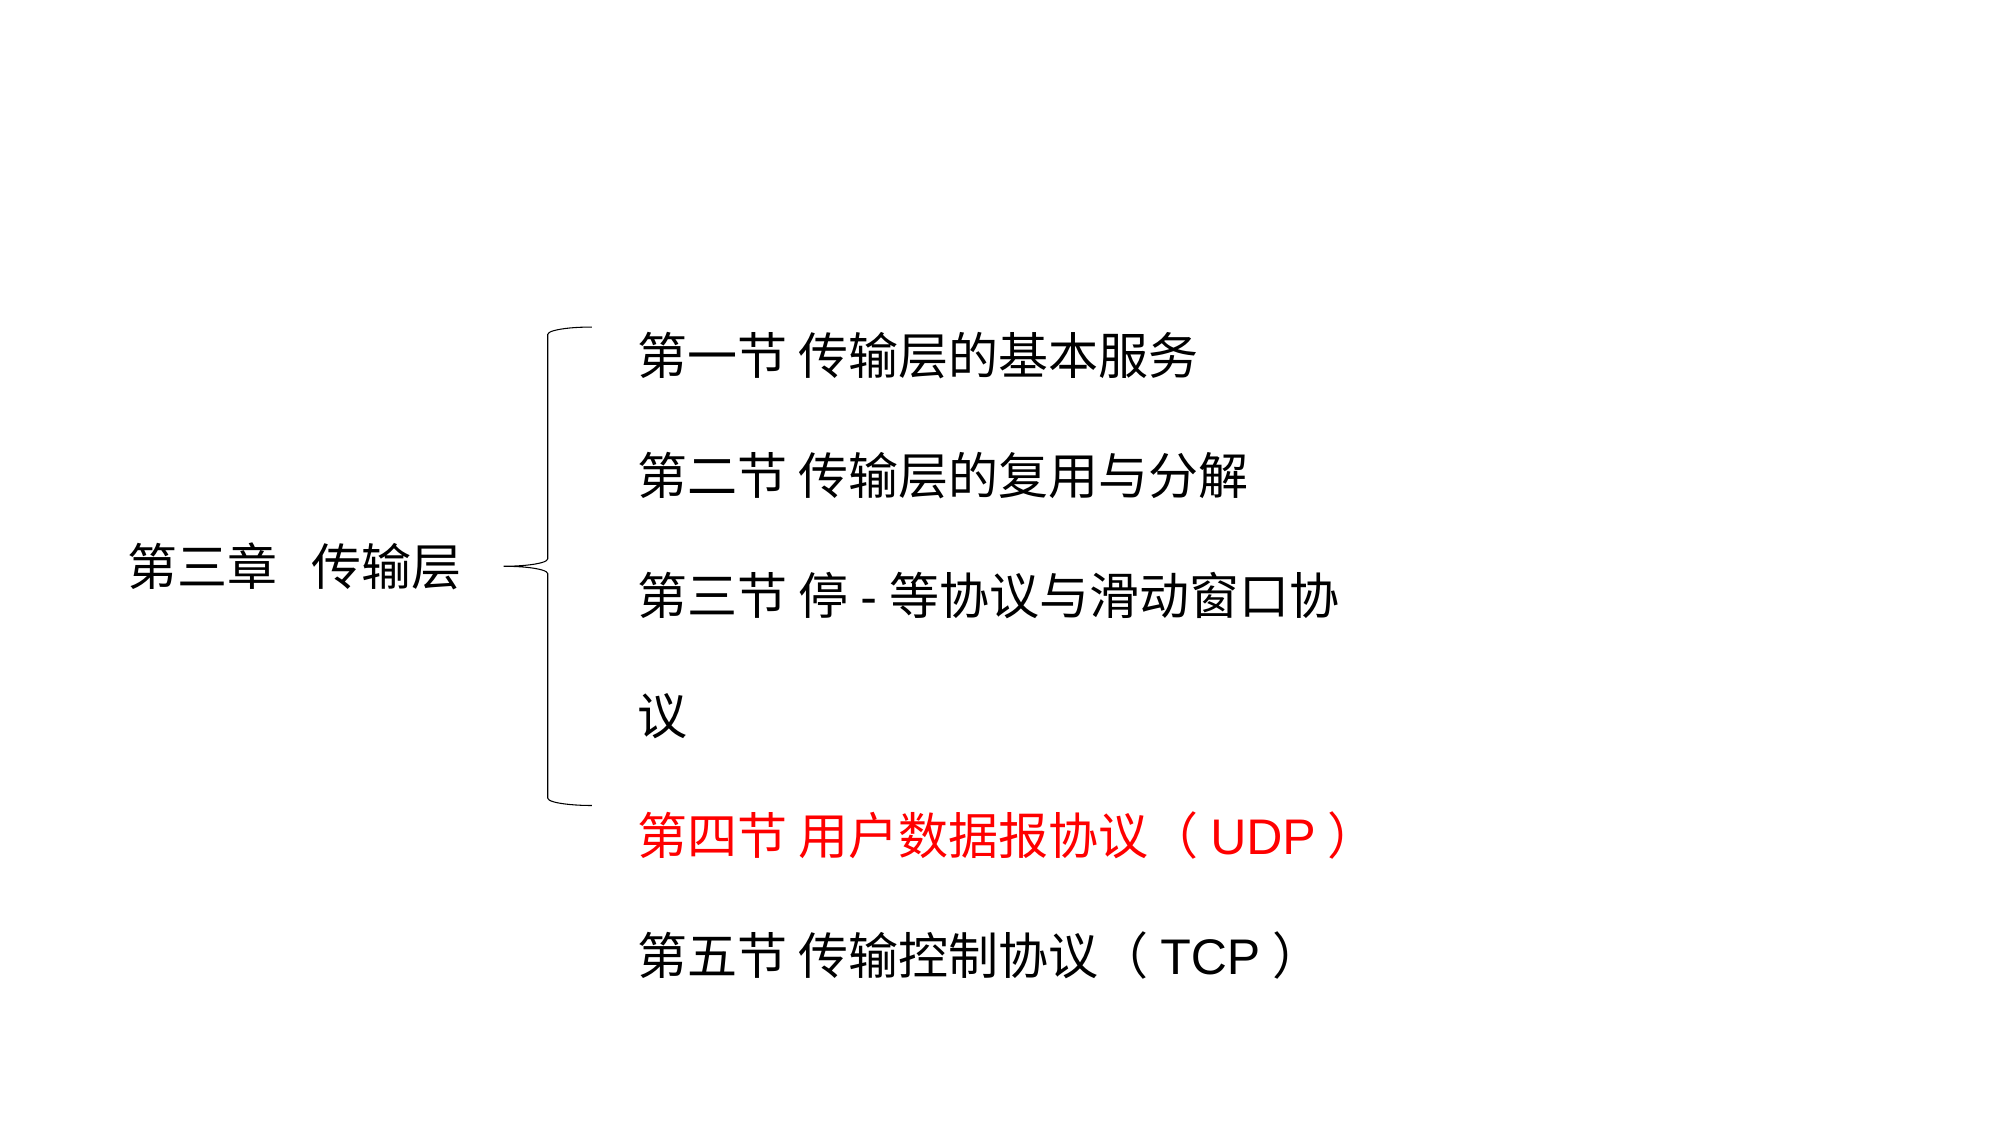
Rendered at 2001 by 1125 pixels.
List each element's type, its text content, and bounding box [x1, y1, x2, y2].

text_box 第三章 传输层 [112, 528, 489, 604]
text_box 第一节 传输层的基本服务 第二节 传输层的复用与分解 第三节 停-等协议与滑动窗口协议 第四节 用户数据报协议（UDP） 第五节 传输控制协议（TCP） [622, 257, 1404, 993]
text_box [503, 326, 592, 807]
